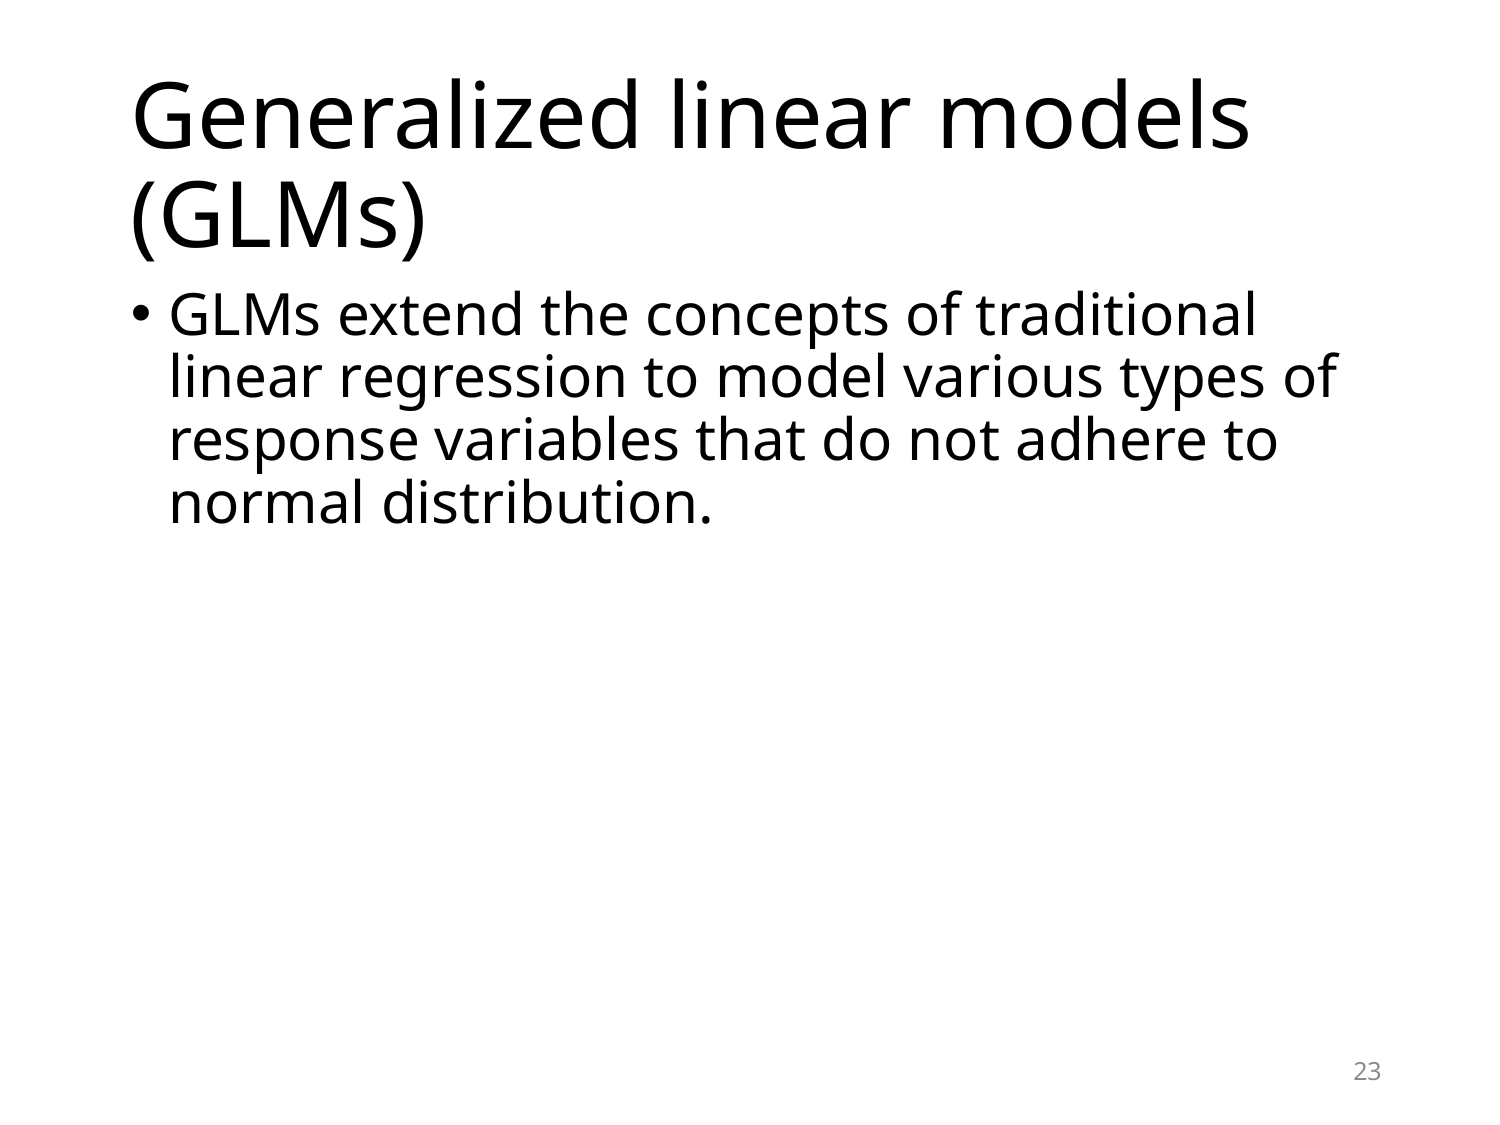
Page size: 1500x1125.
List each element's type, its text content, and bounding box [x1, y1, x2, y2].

slide_number 23 [1059, 1042, 1397, 1103]
list GLMs extend the concepts of traditional linear regression to model various types of response variables that do not adhere to normal distribution. [115, 277, 1410, 992]
title Generalized linear models (GLMs) [115, 59, 1410, 277]
